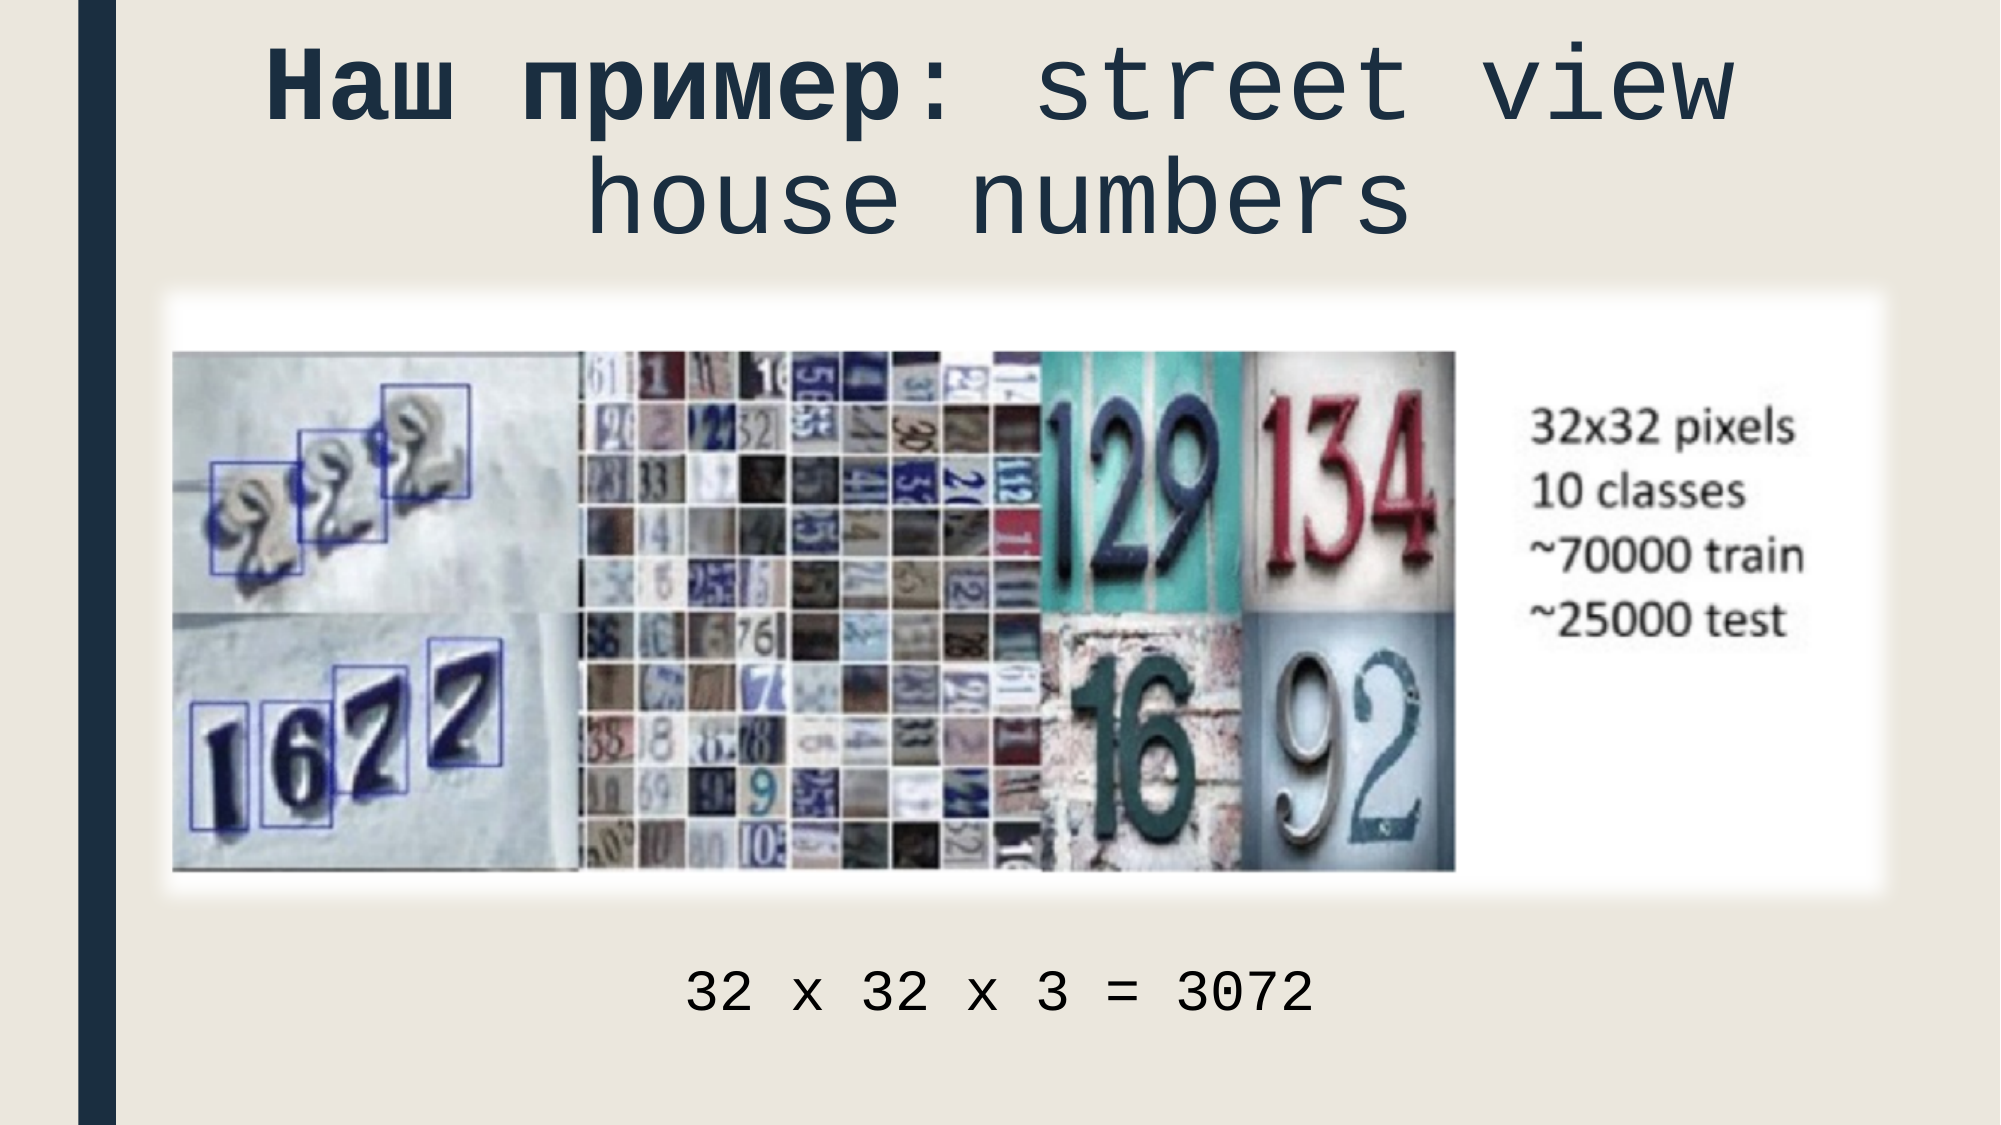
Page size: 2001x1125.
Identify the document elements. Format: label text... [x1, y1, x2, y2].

title Наш пример: street view house numbers [212, 20, 1788, 264]
picture [147, 273, 1903, 913]
text_box 32 x 32 x 3 = 3072 [645, 944, 1355, 1030]
